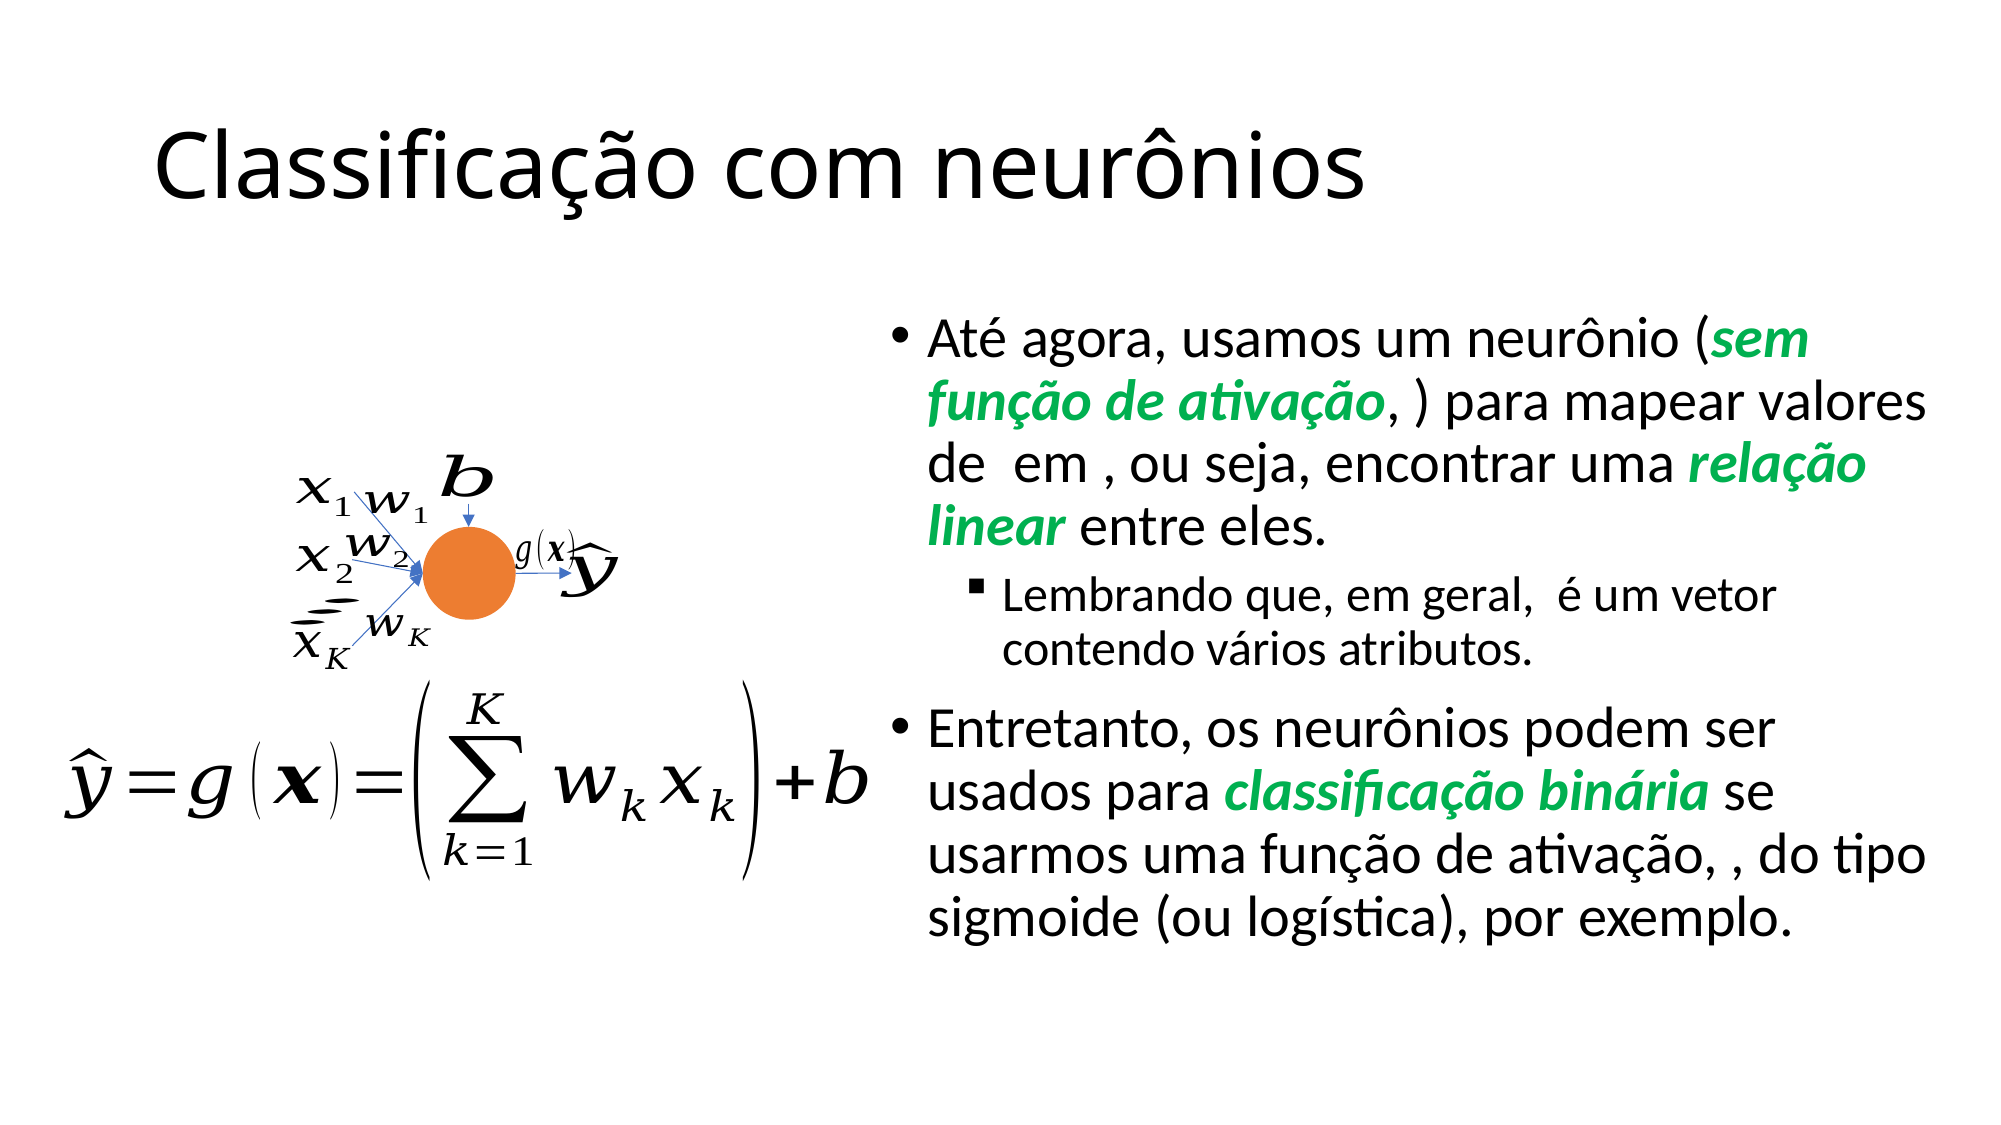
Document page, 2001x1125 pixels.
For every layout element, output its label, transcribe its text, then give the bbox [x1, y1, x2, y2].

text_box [269, 448, 628, 677]
title Classificação com neurônios [137, 59, 1863, 278]
